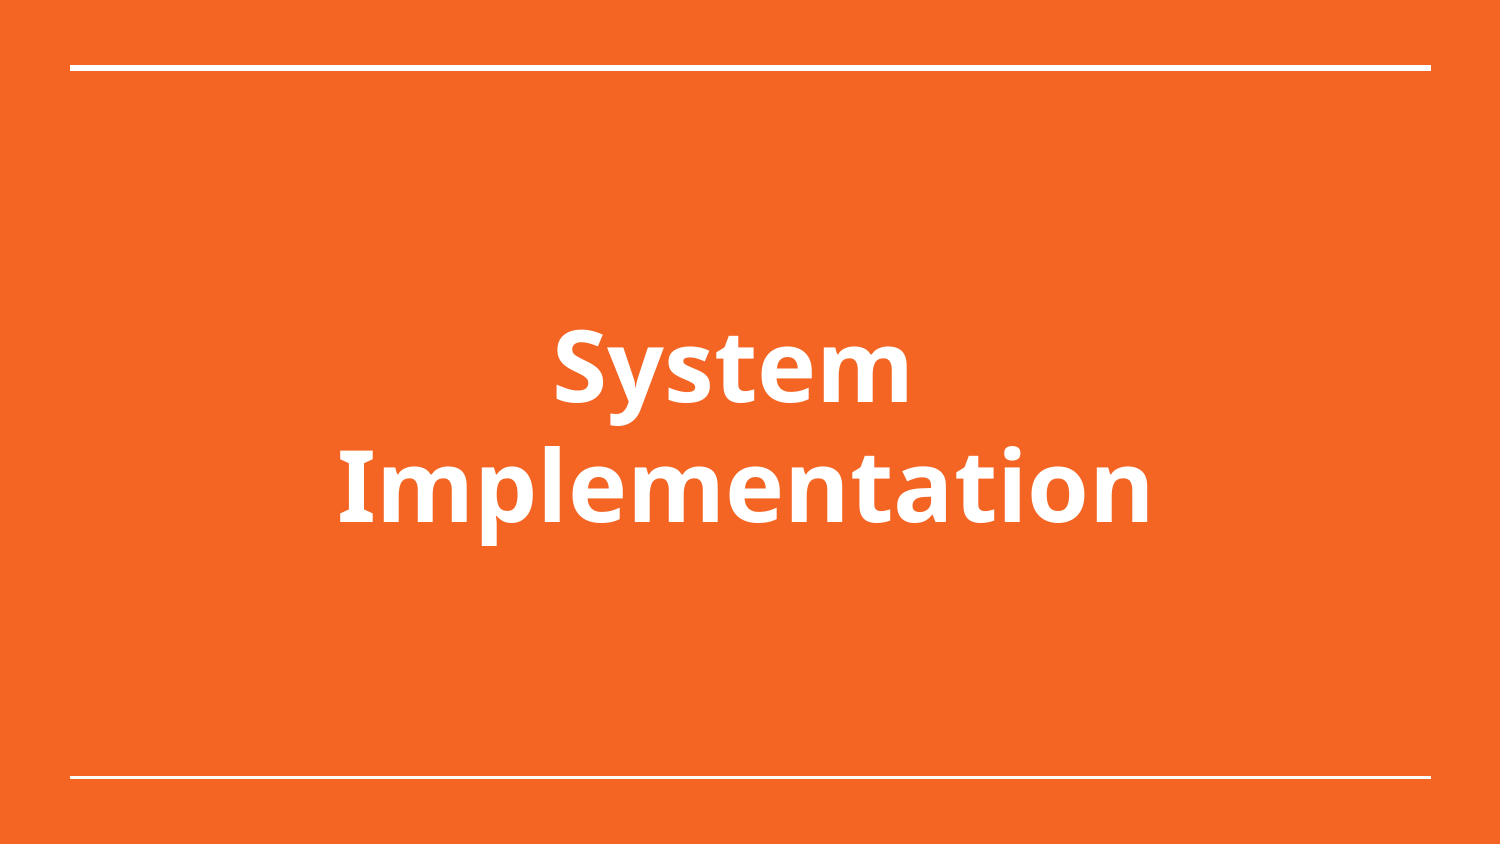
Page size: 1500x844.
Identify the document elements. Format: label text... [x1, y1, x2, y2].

title System Implementation [66, 296, 1428, 550]
